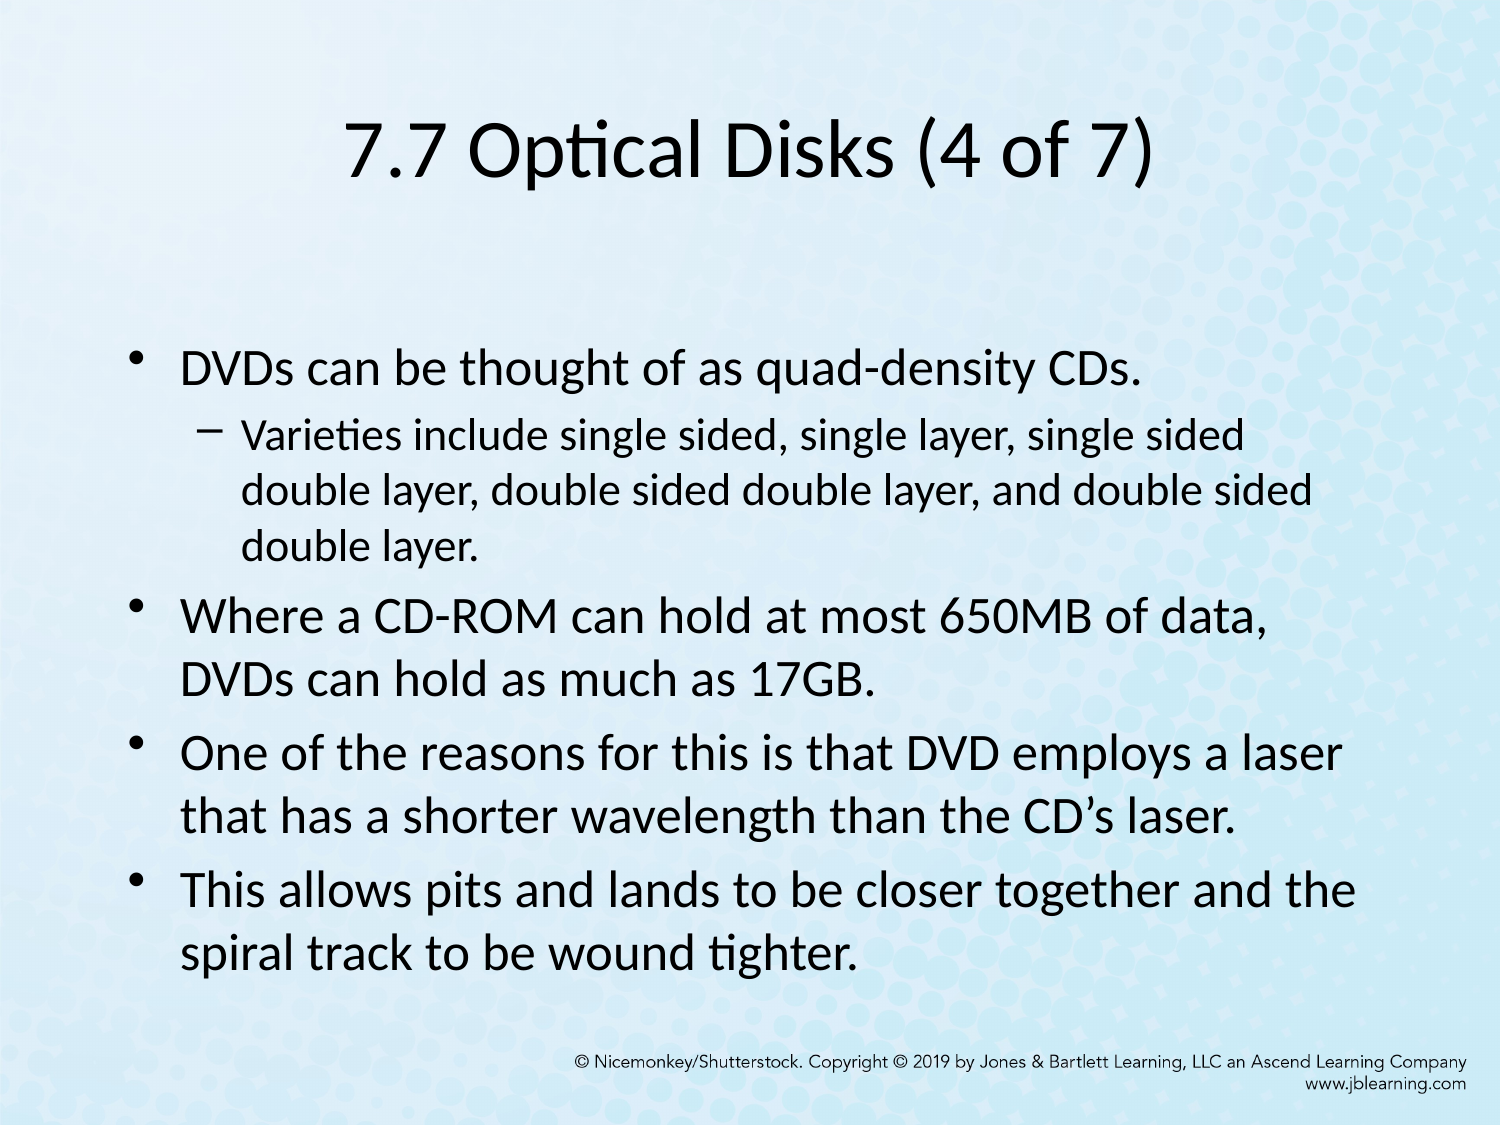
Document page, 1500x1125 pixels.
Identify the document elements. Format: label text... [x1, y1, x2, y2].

title 7.7 Optical Disks (4 of 7) [112, 50, 1388, 238]
picture [0, 0, 1500, 1125]
list DVDs can be thought of as quad-density CDs. Varieties include single sided, single layer, single sided double layer, double sided double layer, and double sided double layer. Where a CD-ROM can hold at most 650MB of data, DVDs can hold as much as 17GB. One of the reasons for this is that DVD employs a laser that has a shorter wavelength than the CD’s laser. This allows pits and lands to be closer together and the spiral track to be wound tighter. [112, 324, 1388, 1000]
